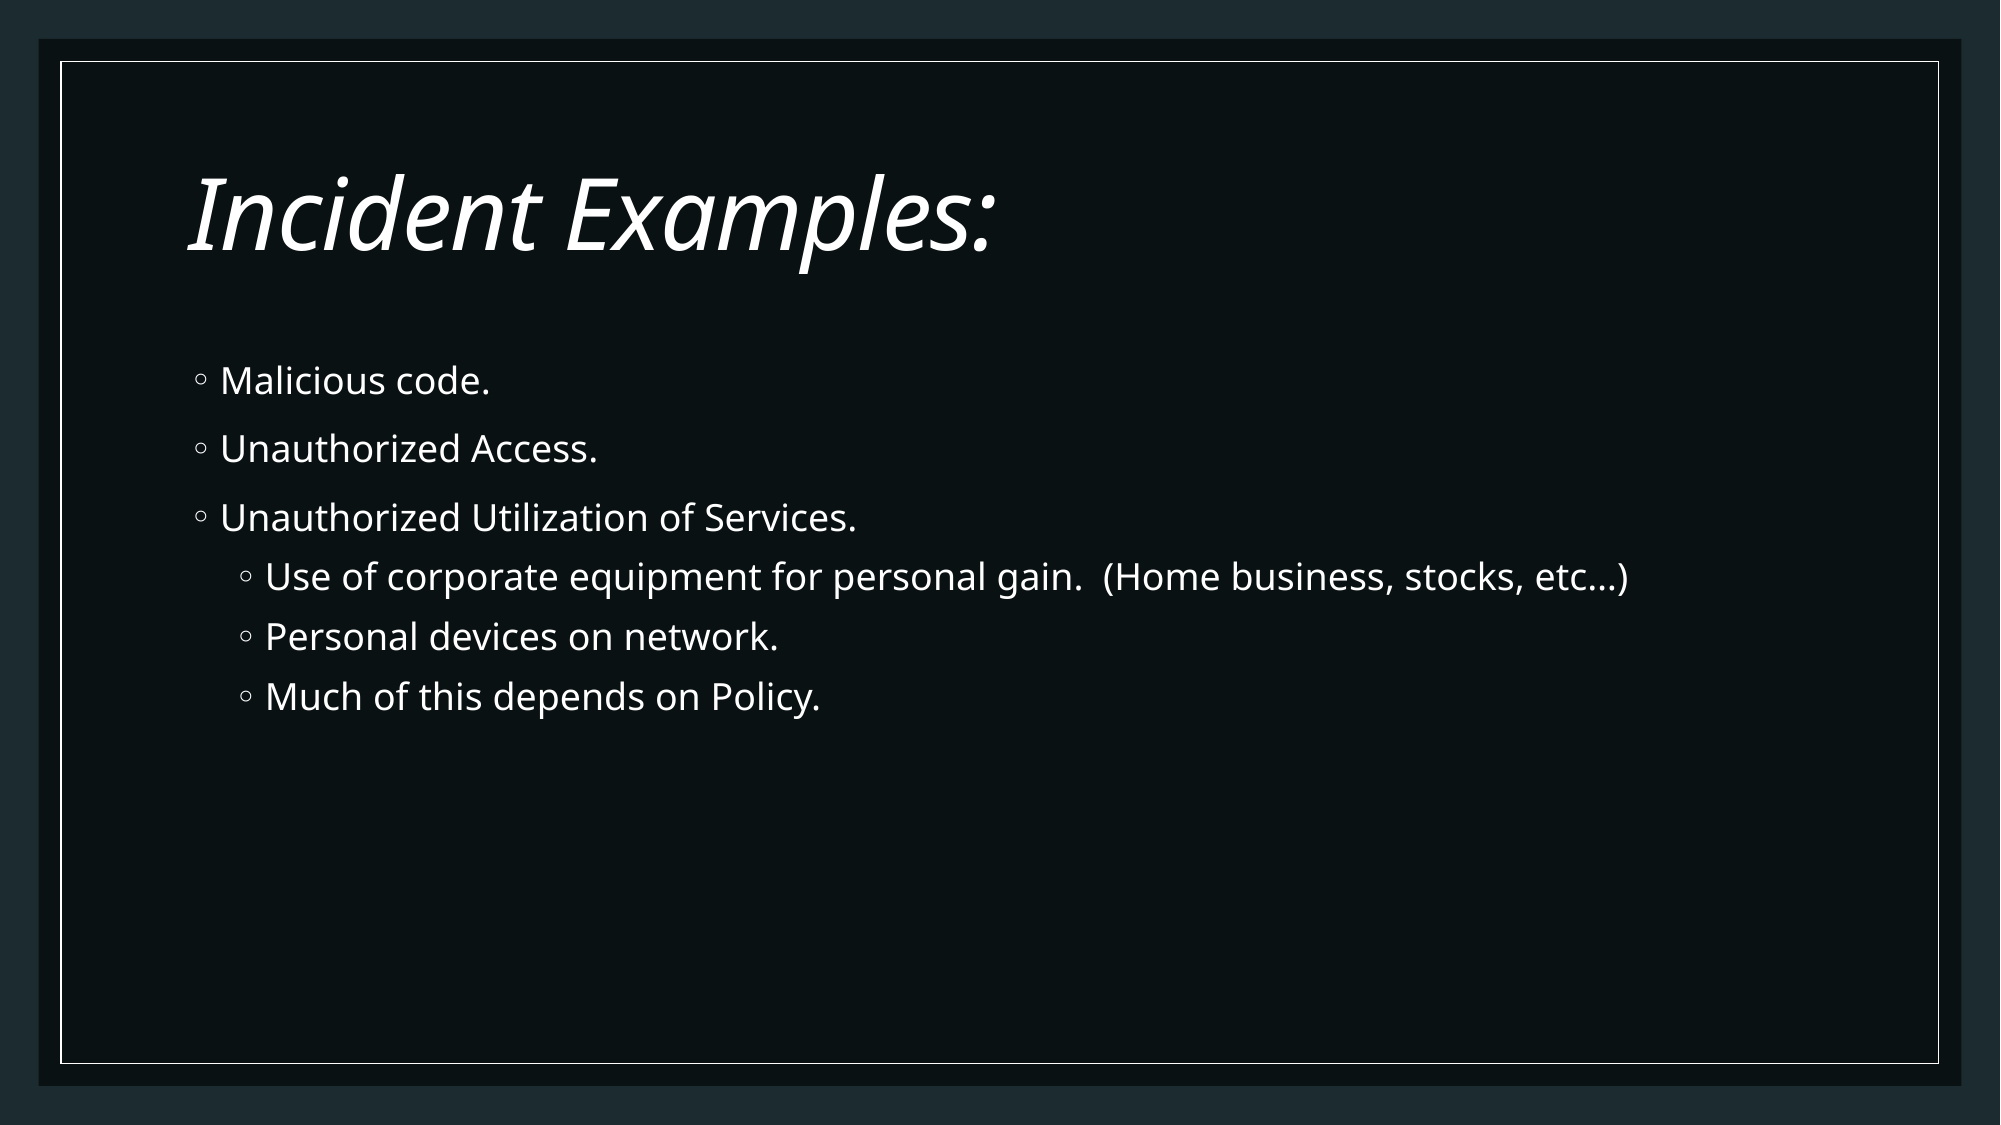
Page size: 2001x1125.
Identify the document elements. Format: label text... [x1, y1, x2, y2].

title Incident Examples: [174, 105, 1825, 331]
list Malicious code. Unauthorized Access. Unauthorized Utilization of Services. Use of corporate equipment for personal gain. (Home business, stocks, etc…) Personal devices on network. Much of this depends on Policy. [174, 345, 1825, 977]
